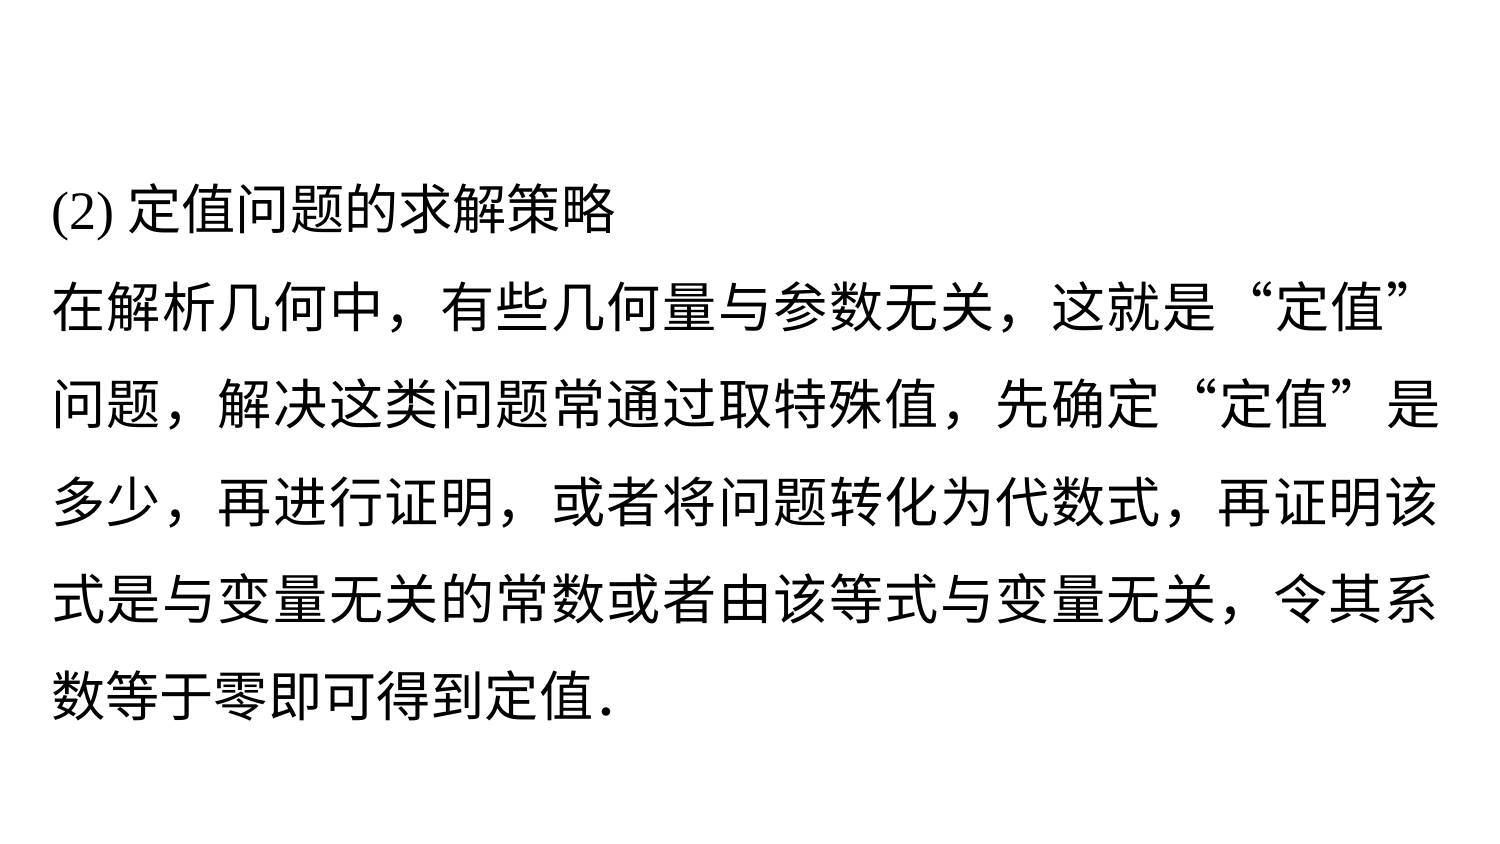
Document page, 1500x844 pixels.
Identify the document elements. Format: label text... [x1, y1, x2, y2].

text_box (2)定值问题的求解策略 在解析几何中，有些几何量与参数无关，这就是“定值”问题，解决这类问题常通过取特殊值，先确定“定值”是多少，再进行证明，或者将问题转化为代数式，再证明该式是与变量无关的常数或者由该等式与变量无关，令其系数等于零即可得到定值． [36, 135, 1456, 736]
